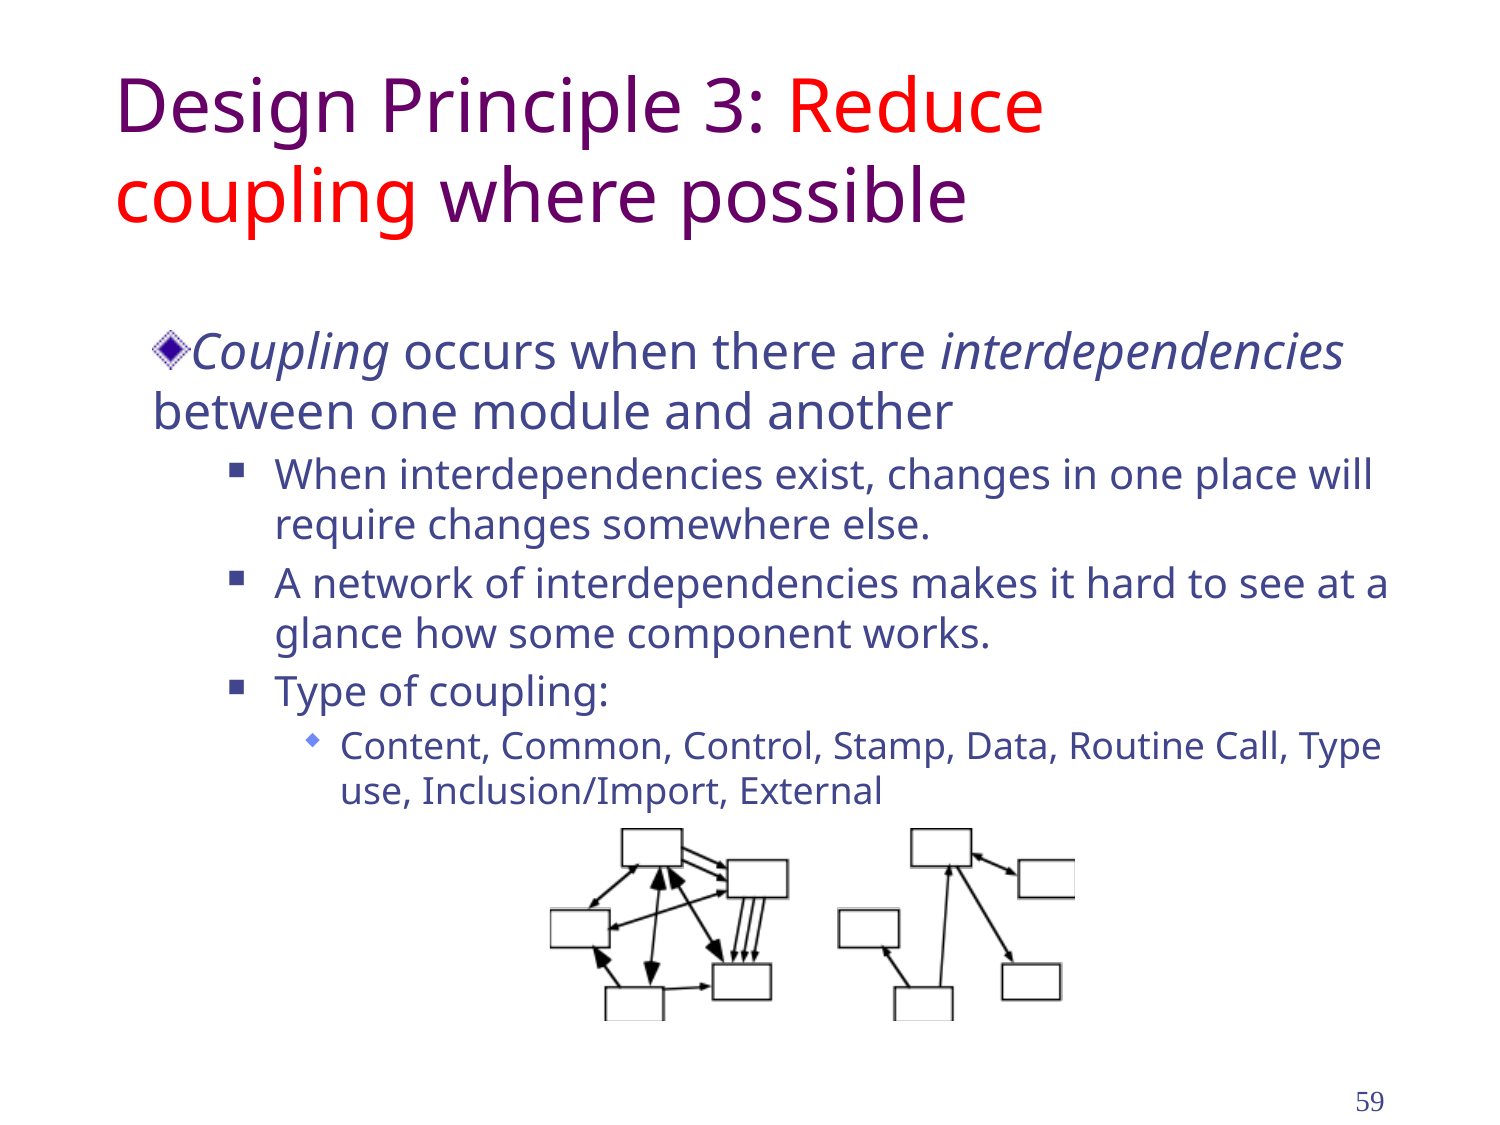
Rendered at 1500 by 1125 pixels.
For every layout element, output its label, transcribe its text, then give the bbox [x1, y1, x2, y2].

list Coupling occurs when there are interdependencies between one module and another When interdependencies exist, changes in one place will require changes somewhere else. A network of interdependencies makes it hard to see at a glance how some component works. Type of coupling: Content, Common, Control, Stamp, Data, Routine Call, Type use, Inclusion/Import, External [137, 312, 1413, 988]
title Design Principle 3: Reduce coupling where possible [99, 50, 1375, 238]
picture [152, 330, 191, 370]
picture [549, 827, 1076, 1022]
slide_number 59 [1325, 1050, 1400, 1125]
